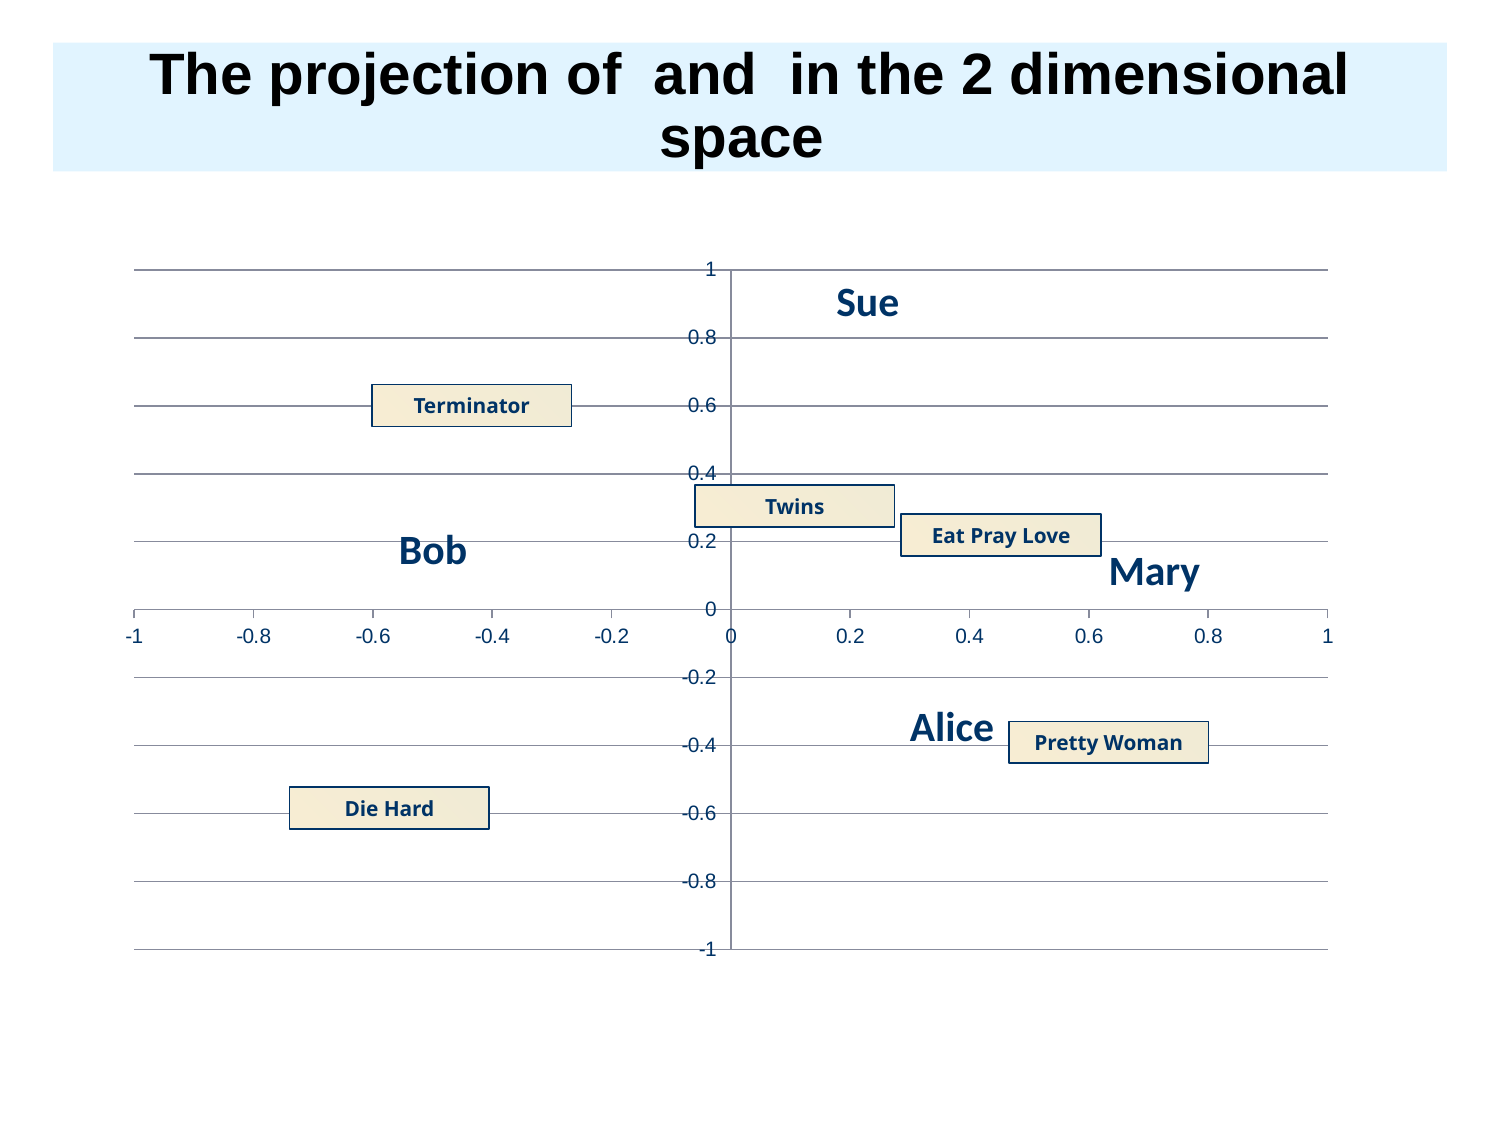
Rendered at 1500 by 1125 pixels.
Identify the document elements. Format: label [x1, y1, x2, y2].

chart [100, 243, 1359, 977]
